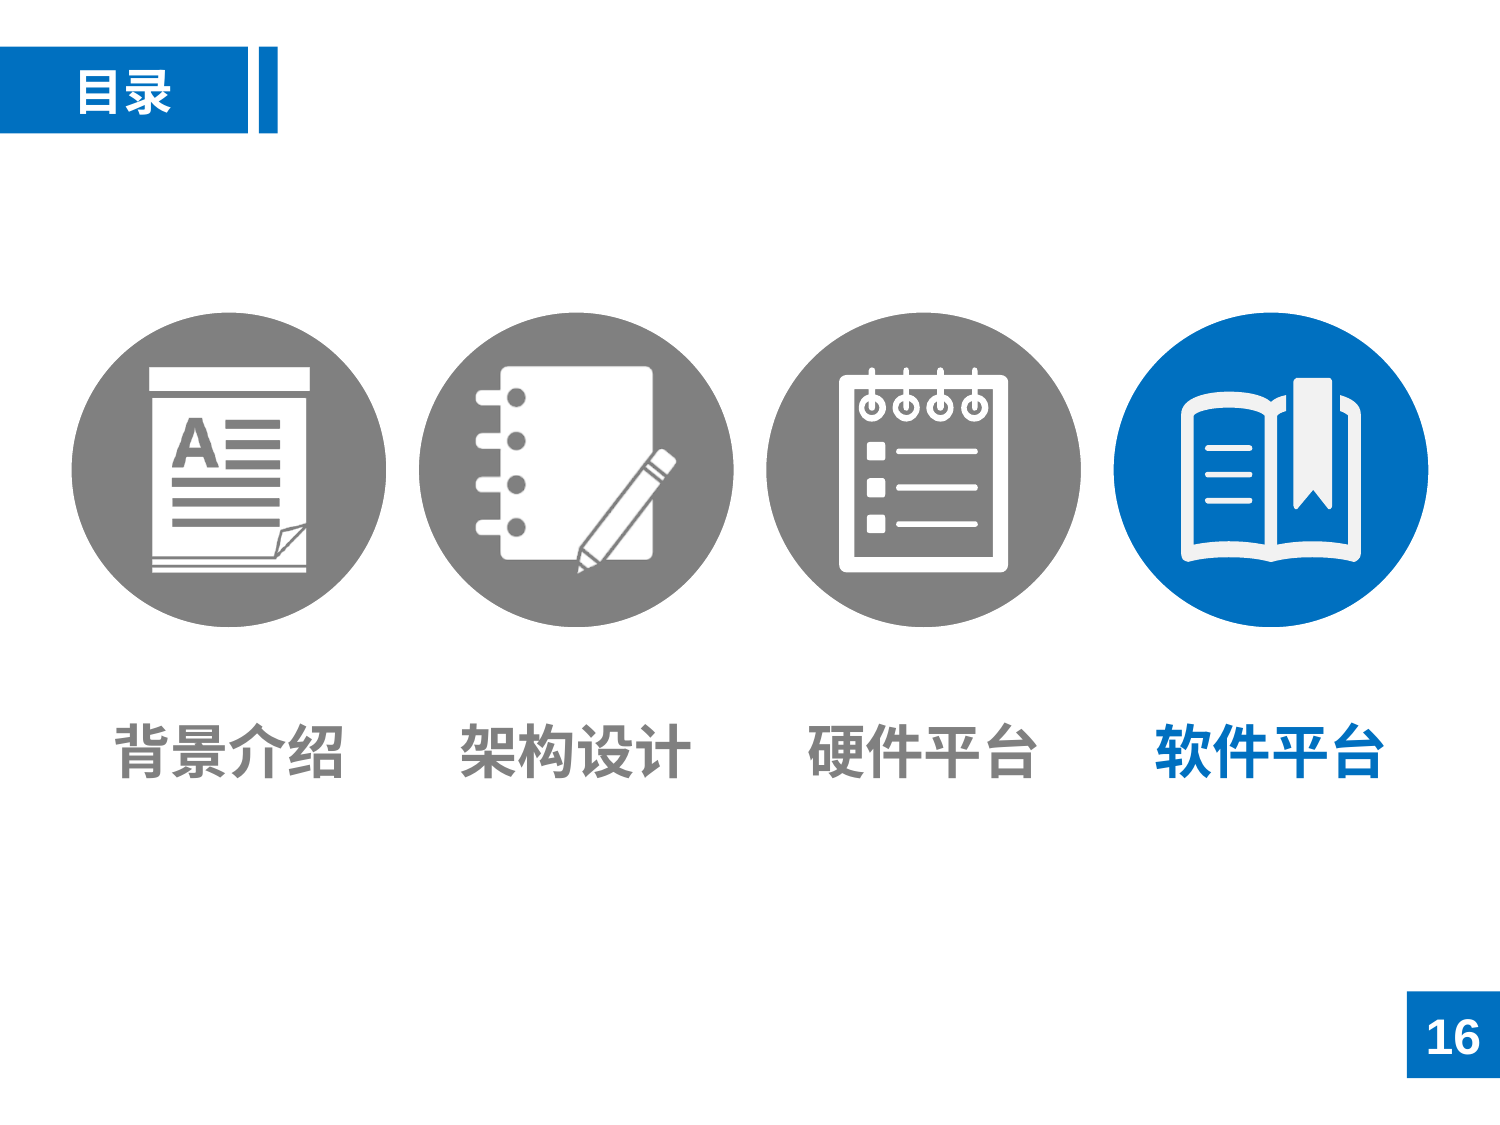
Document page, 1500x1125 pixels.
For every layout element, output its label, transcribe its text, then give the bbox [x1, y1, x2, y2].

text_box 背景介绍 [52, 686, 399, 816]
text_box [1111, 310, 1431, 630]
text_box 16 [1406, 990, 1500, 1079]
text_box 架构设计 [399, 686, 746, 816]
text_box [69, 310, 389, 630]
text_box 硬件平台 [746, 686, 1094, 816]
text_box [416, 310, 736, 630]
text_box 软件平台 [1094, 686, 1448, 816]
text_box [764, 310, 1084, 630]
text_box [0, 46, 278, 134]
